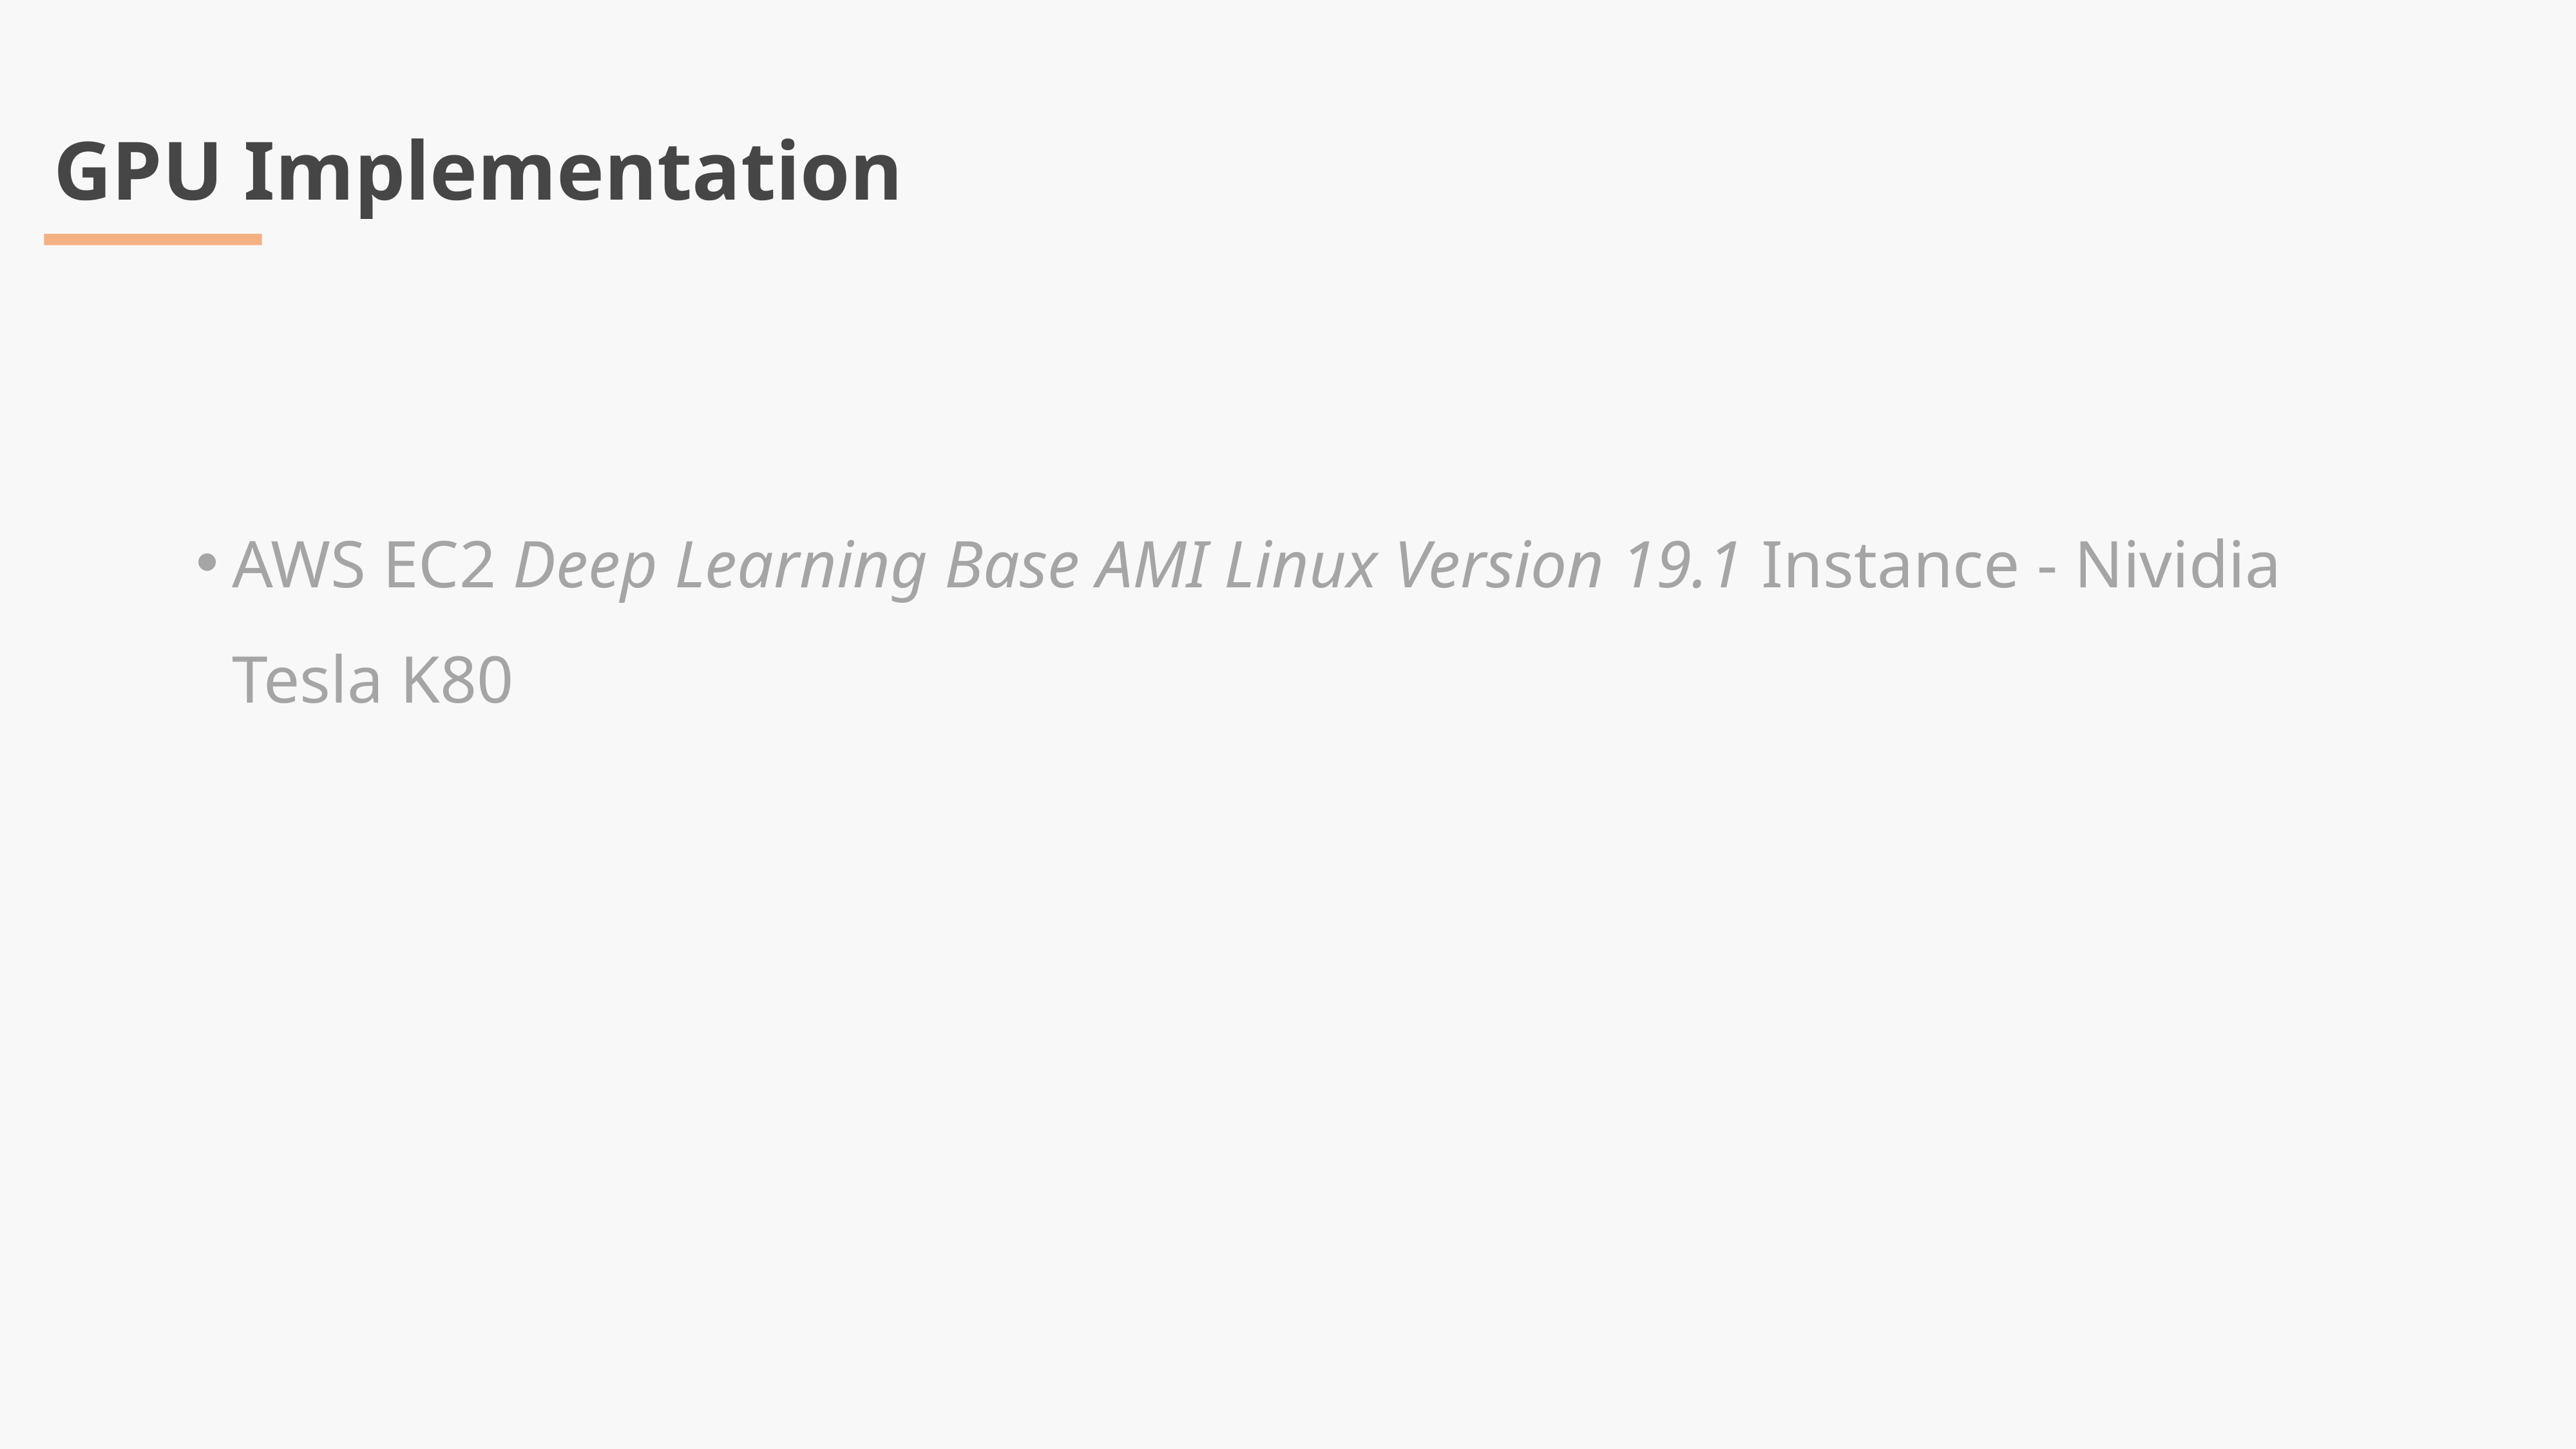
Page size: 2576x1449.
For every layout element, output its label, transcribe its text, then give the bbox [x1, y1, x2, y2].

text_box [43, 233, 263, 246]
text_box AWS EC2 Deep Learning Base AMI Linux Version 19.1 Instance - Nividia Tesla K80 [186, 479, 2333, 721]
text_box GPU Implementation [44, 115, 1288, 221]
